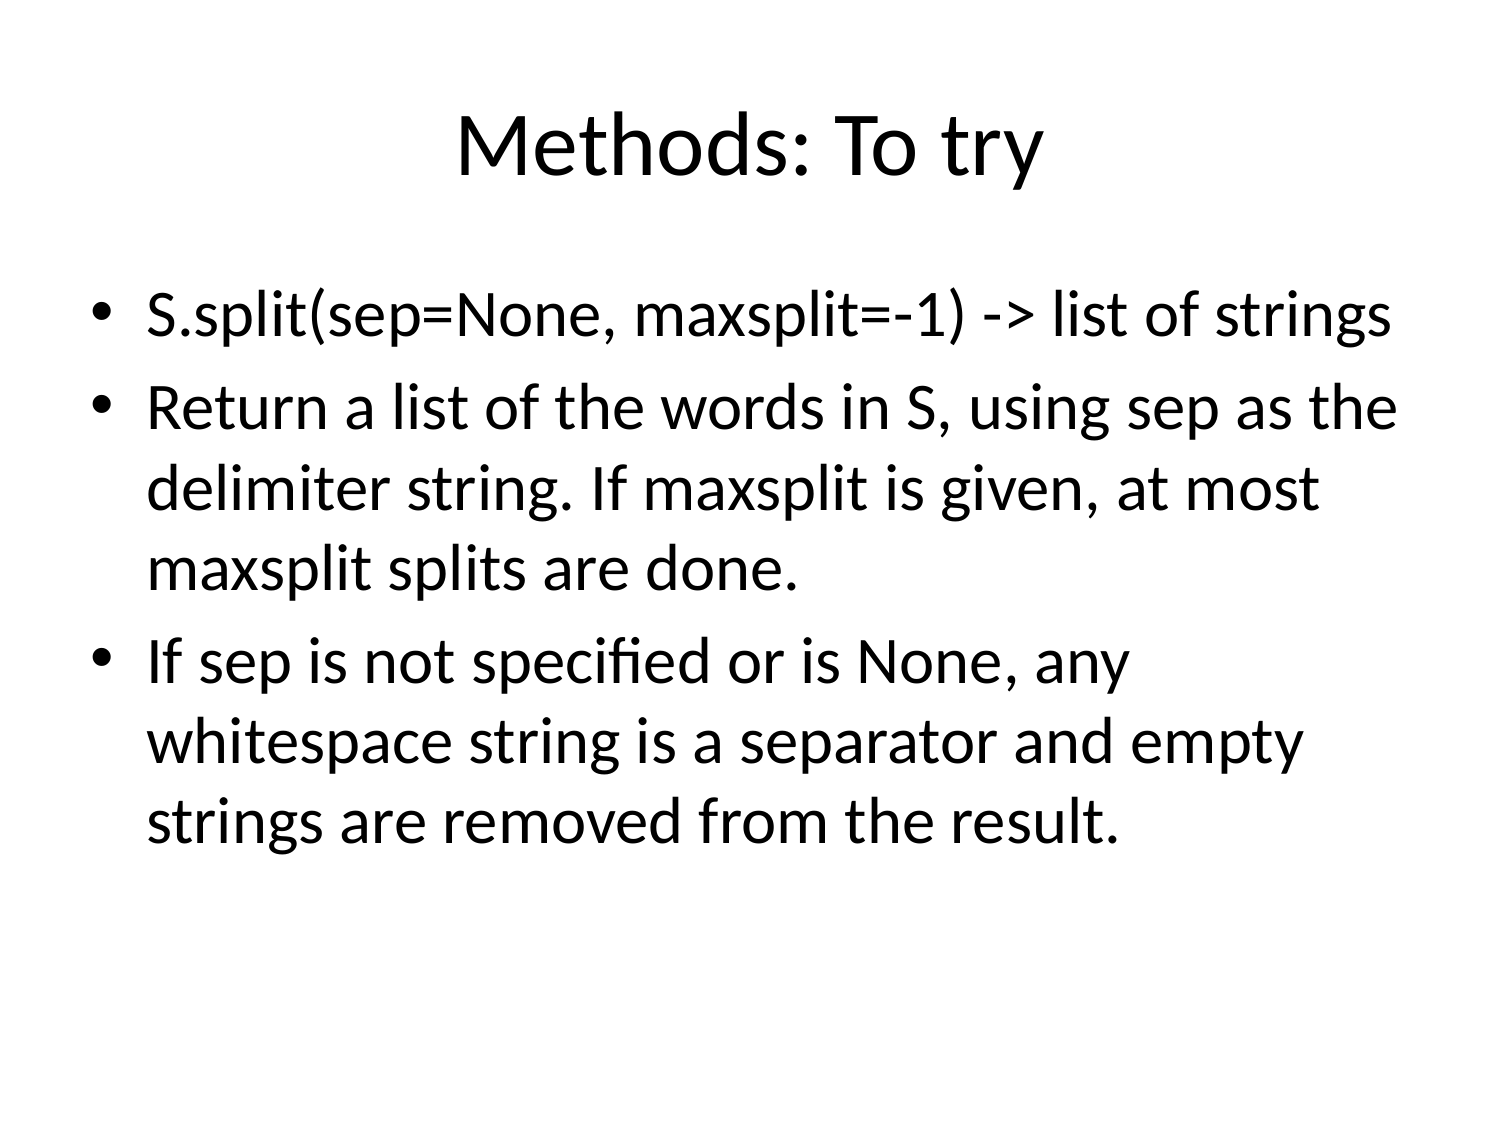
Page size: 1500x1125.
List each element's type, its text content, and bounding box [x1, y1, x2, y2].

list S.split(sep=None, maxsplit=-1) -> list of strings Return a list of the words in S, using sep as the delimiter string. If maxsplit is given, at most maxsplit splits are done. If sep is not specified or is None, any whitespace string is a separator and empty strings are removed from the result. [75, 262, 1425, 1005]
title Methods: To try [75, 45, 1425, 233]
